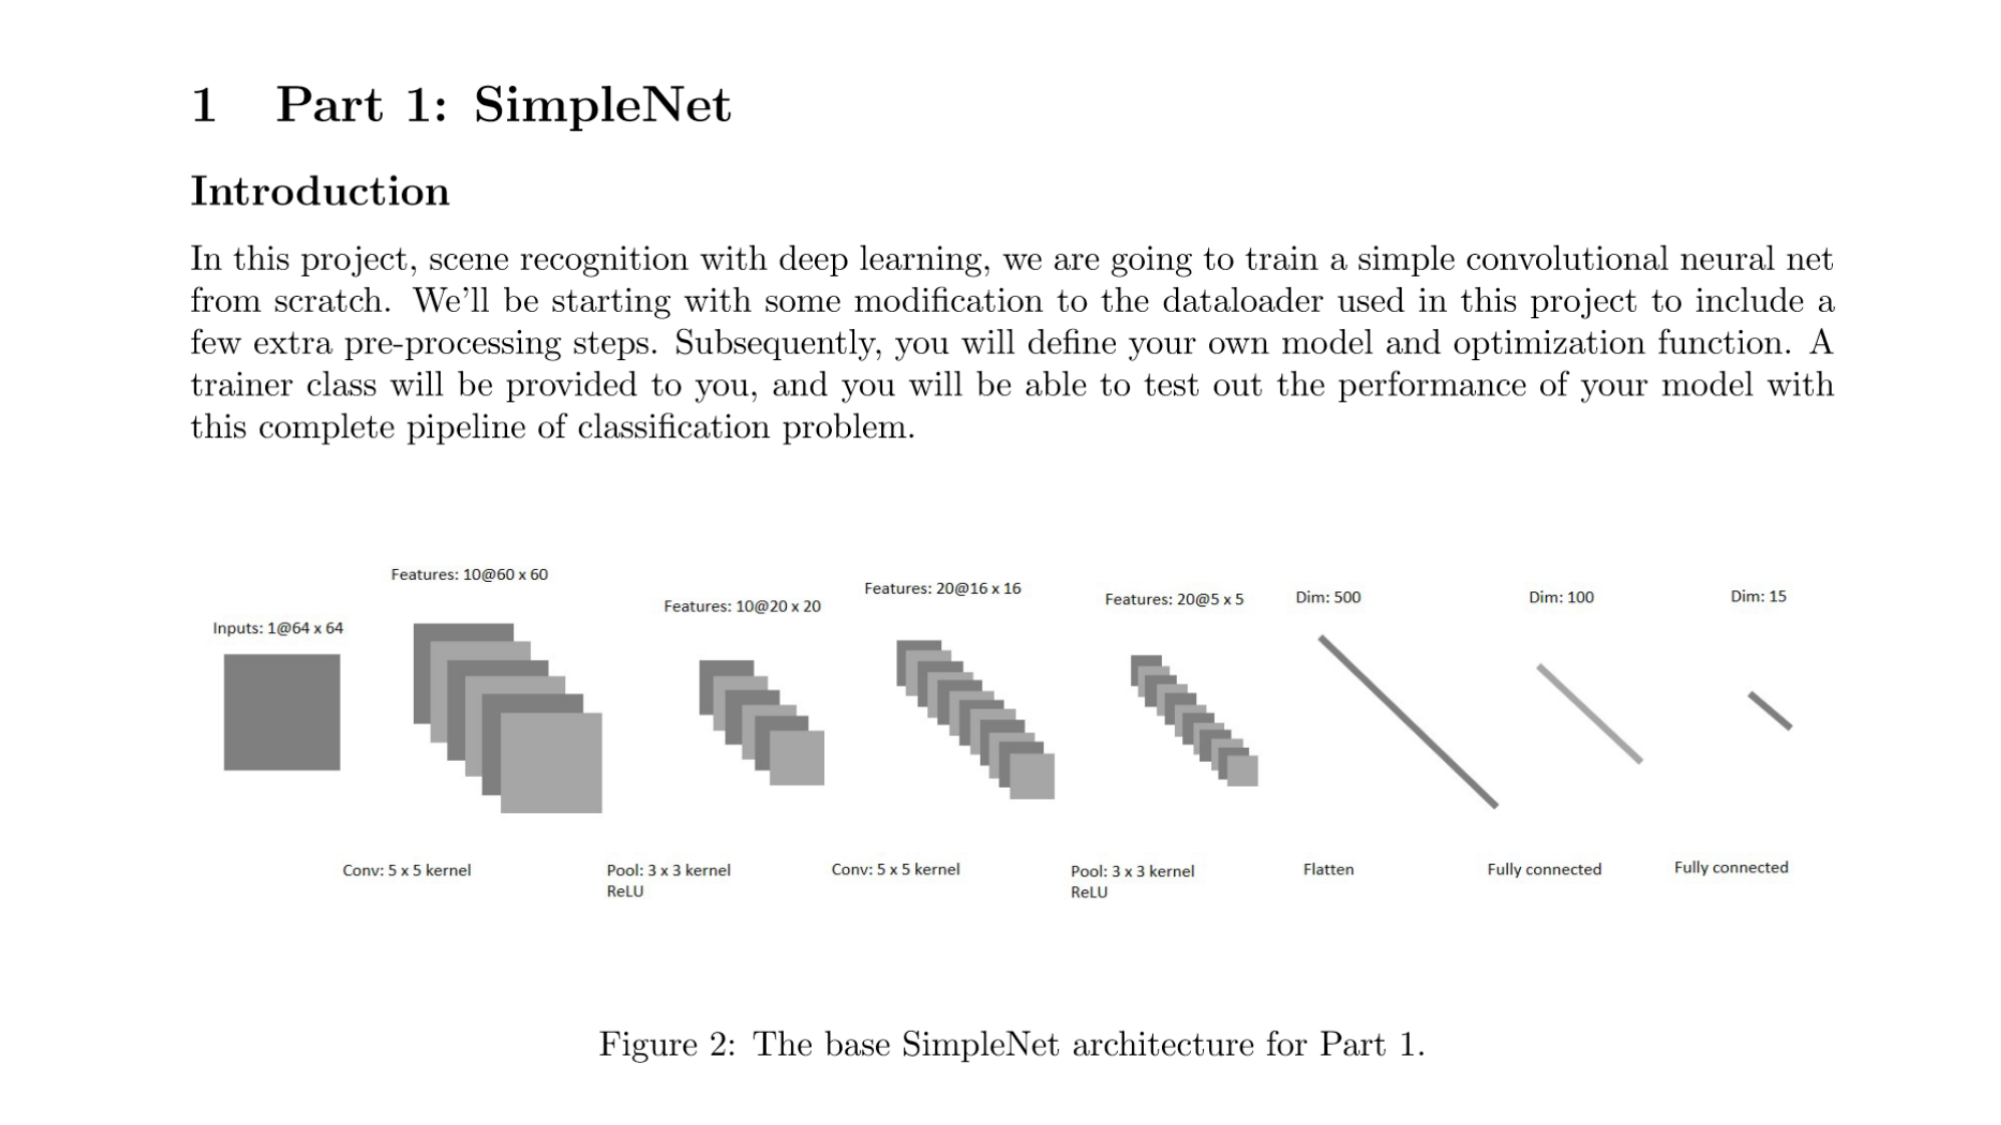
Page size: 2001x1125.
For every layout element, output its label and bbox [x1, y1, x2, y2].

picture [162, 49, 1862, 1101]
